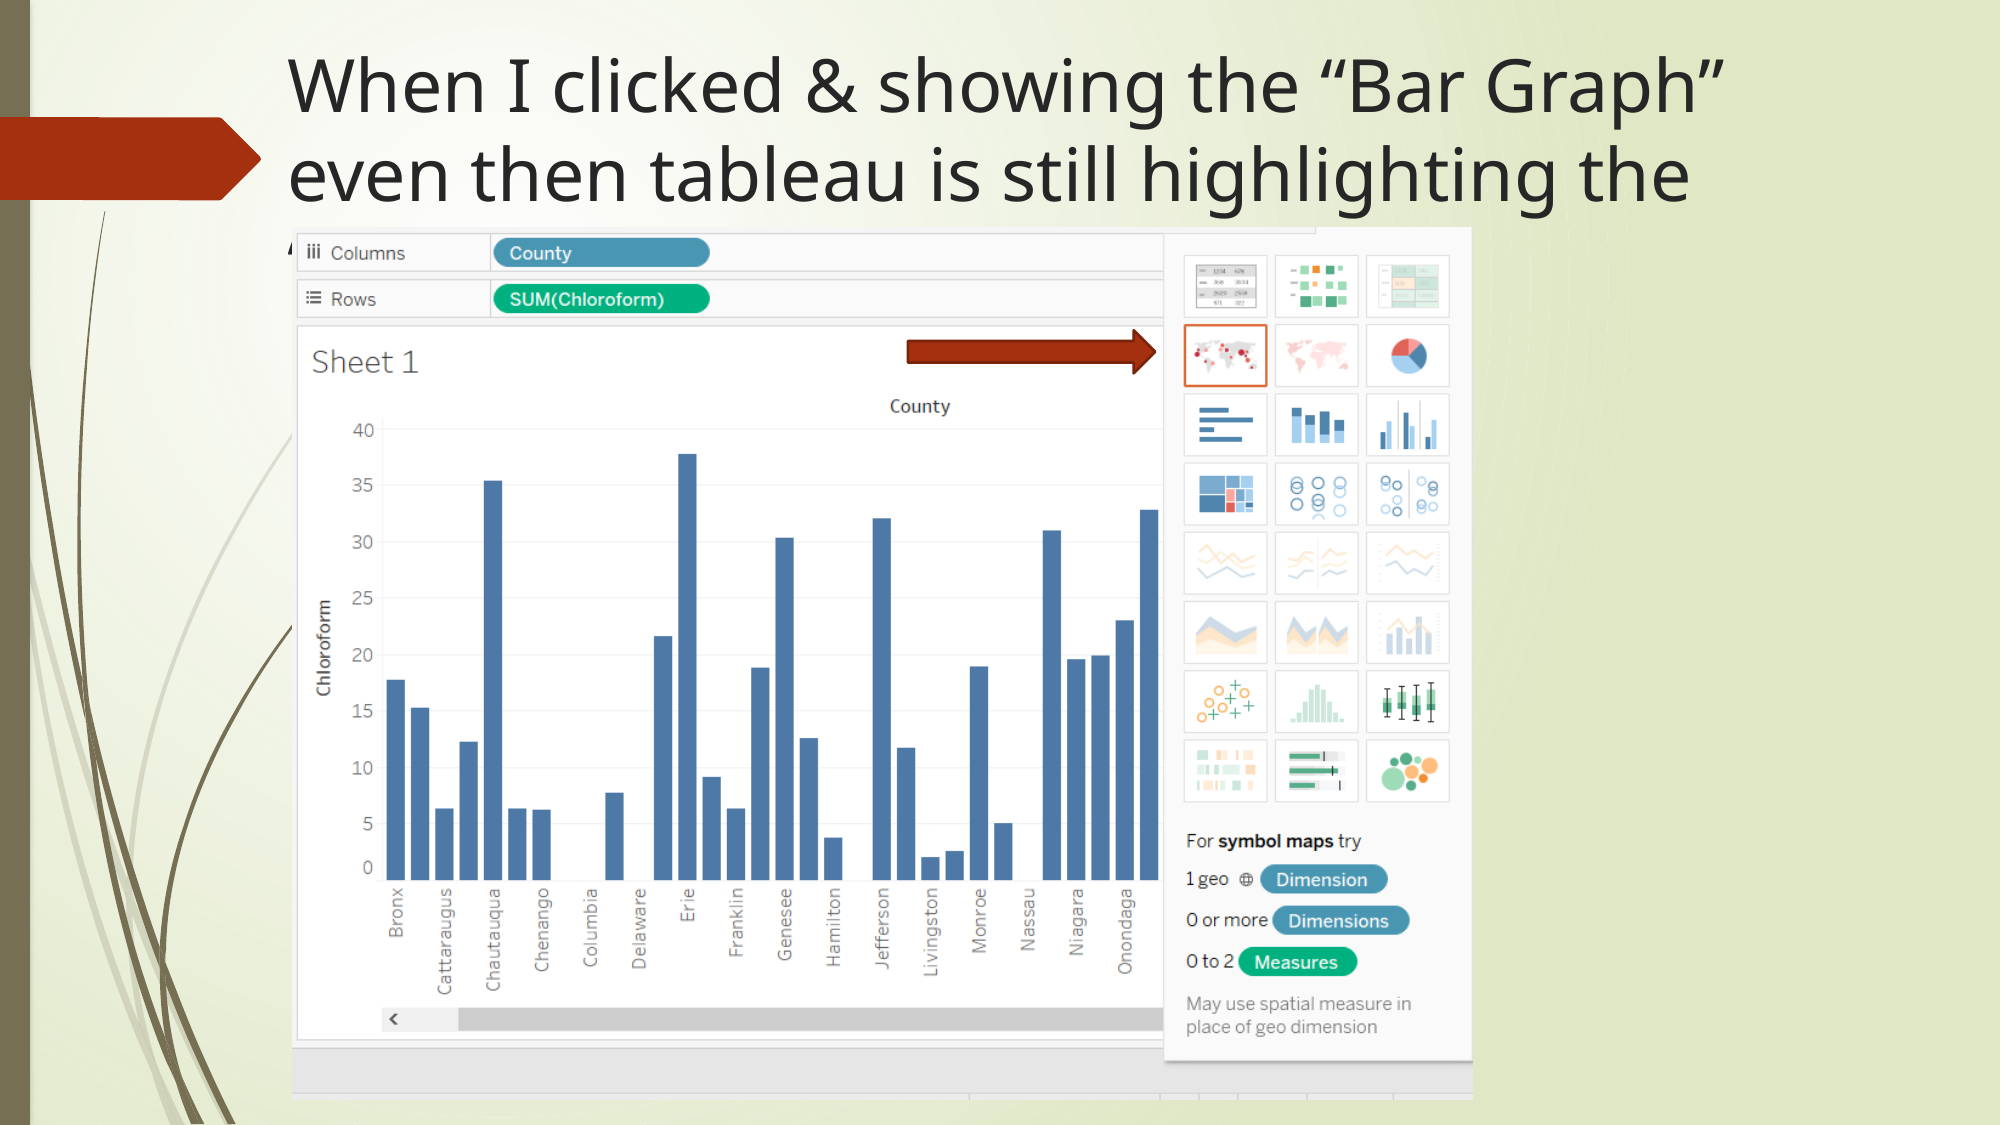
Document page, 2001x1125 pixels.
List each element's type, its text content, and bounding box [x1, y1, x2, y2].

title When I clicked & showing the “Bar Graph” even then tableau is still highlighting the “GEO MAP”. [272, 31, 1888, 313]
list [292, 226, 1474, 1101]
